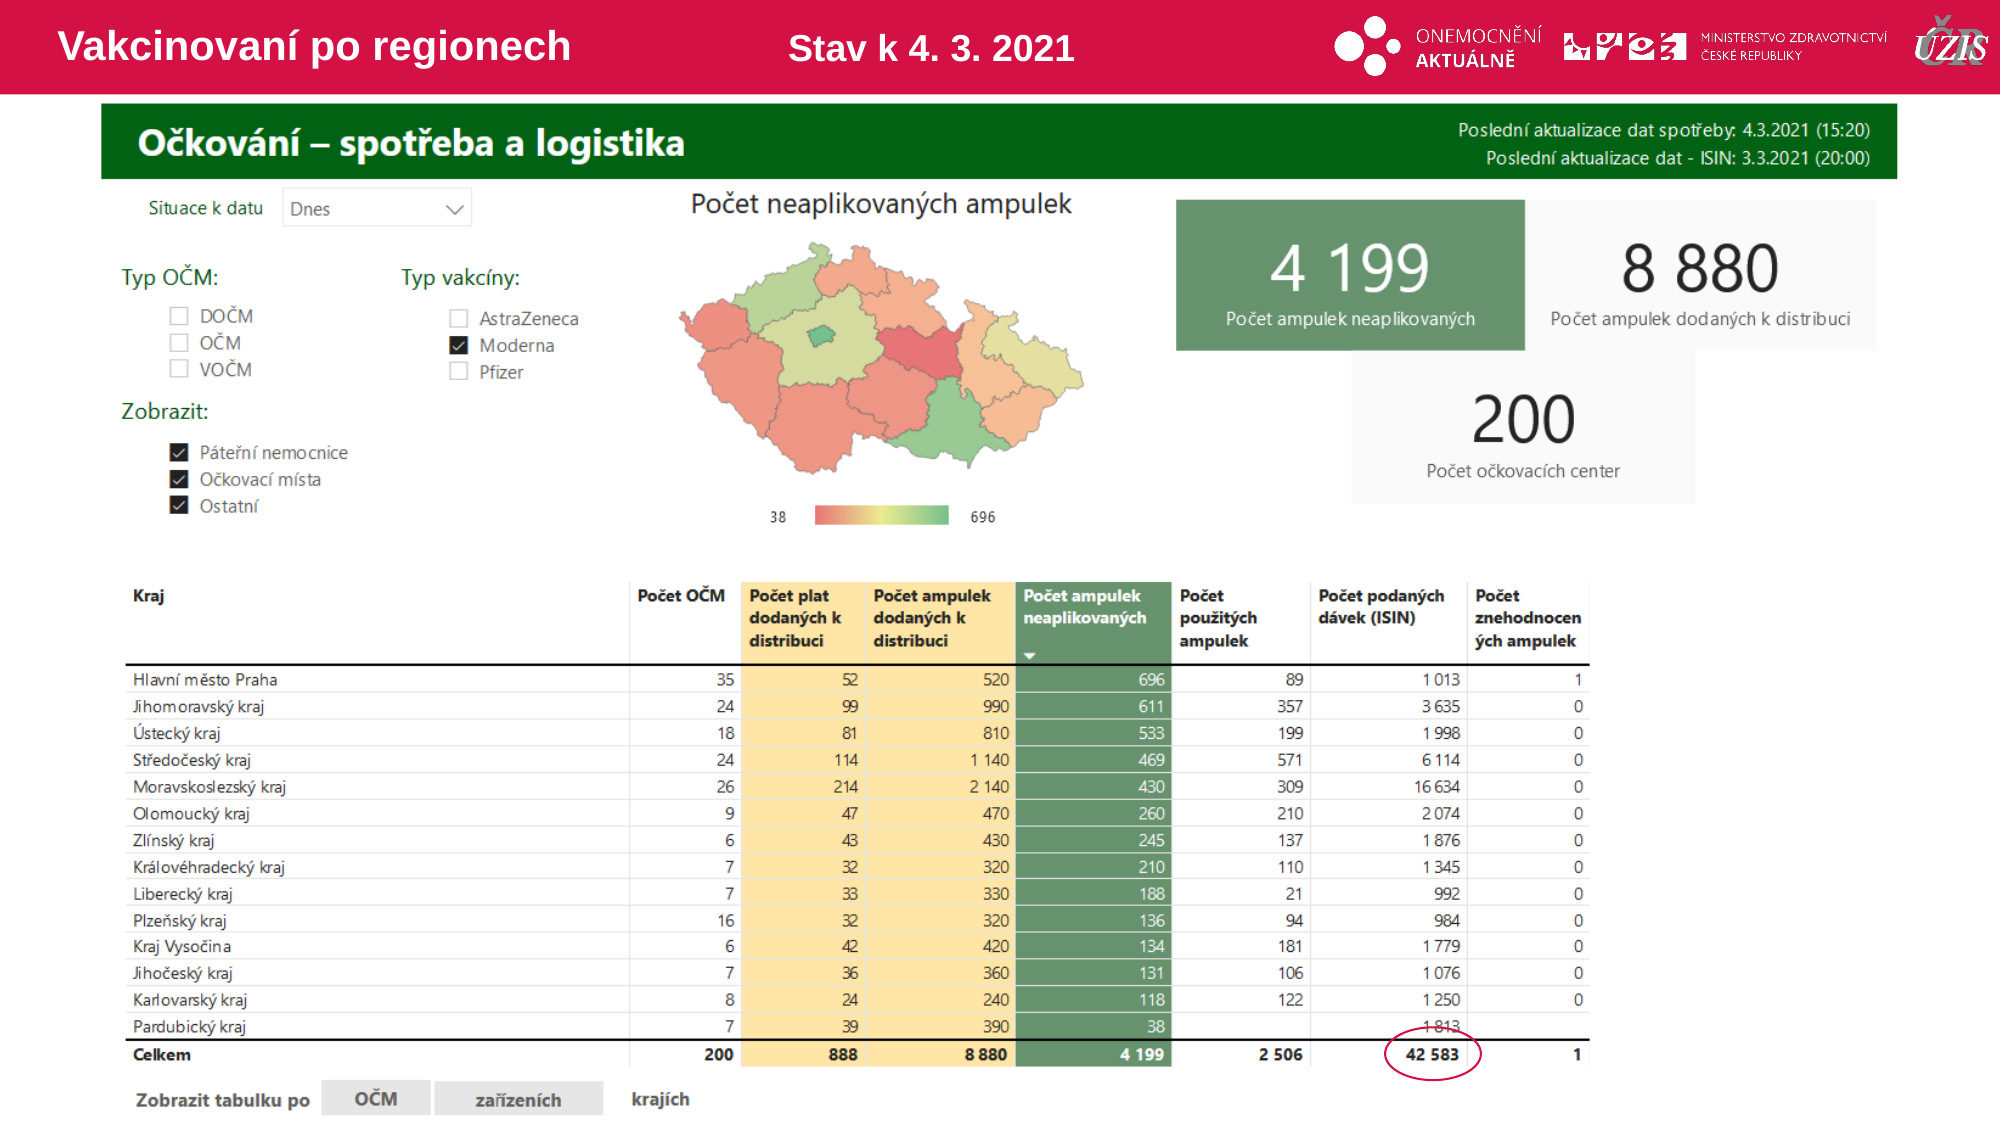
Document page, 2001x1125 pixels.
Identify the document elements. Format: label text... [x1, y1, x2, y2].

picture [1334, 16, 1542, 76]
picture [1563, 31, 1888, 60]
picture [1915, 15, 1989, 66]
title Vakcinovaní po regionech [42, 0, 1262, 95]
text_box Stav k 4. 3. 2021 [773, 16, 1218, 77]
picture [99, 100, 1901, 1119]
